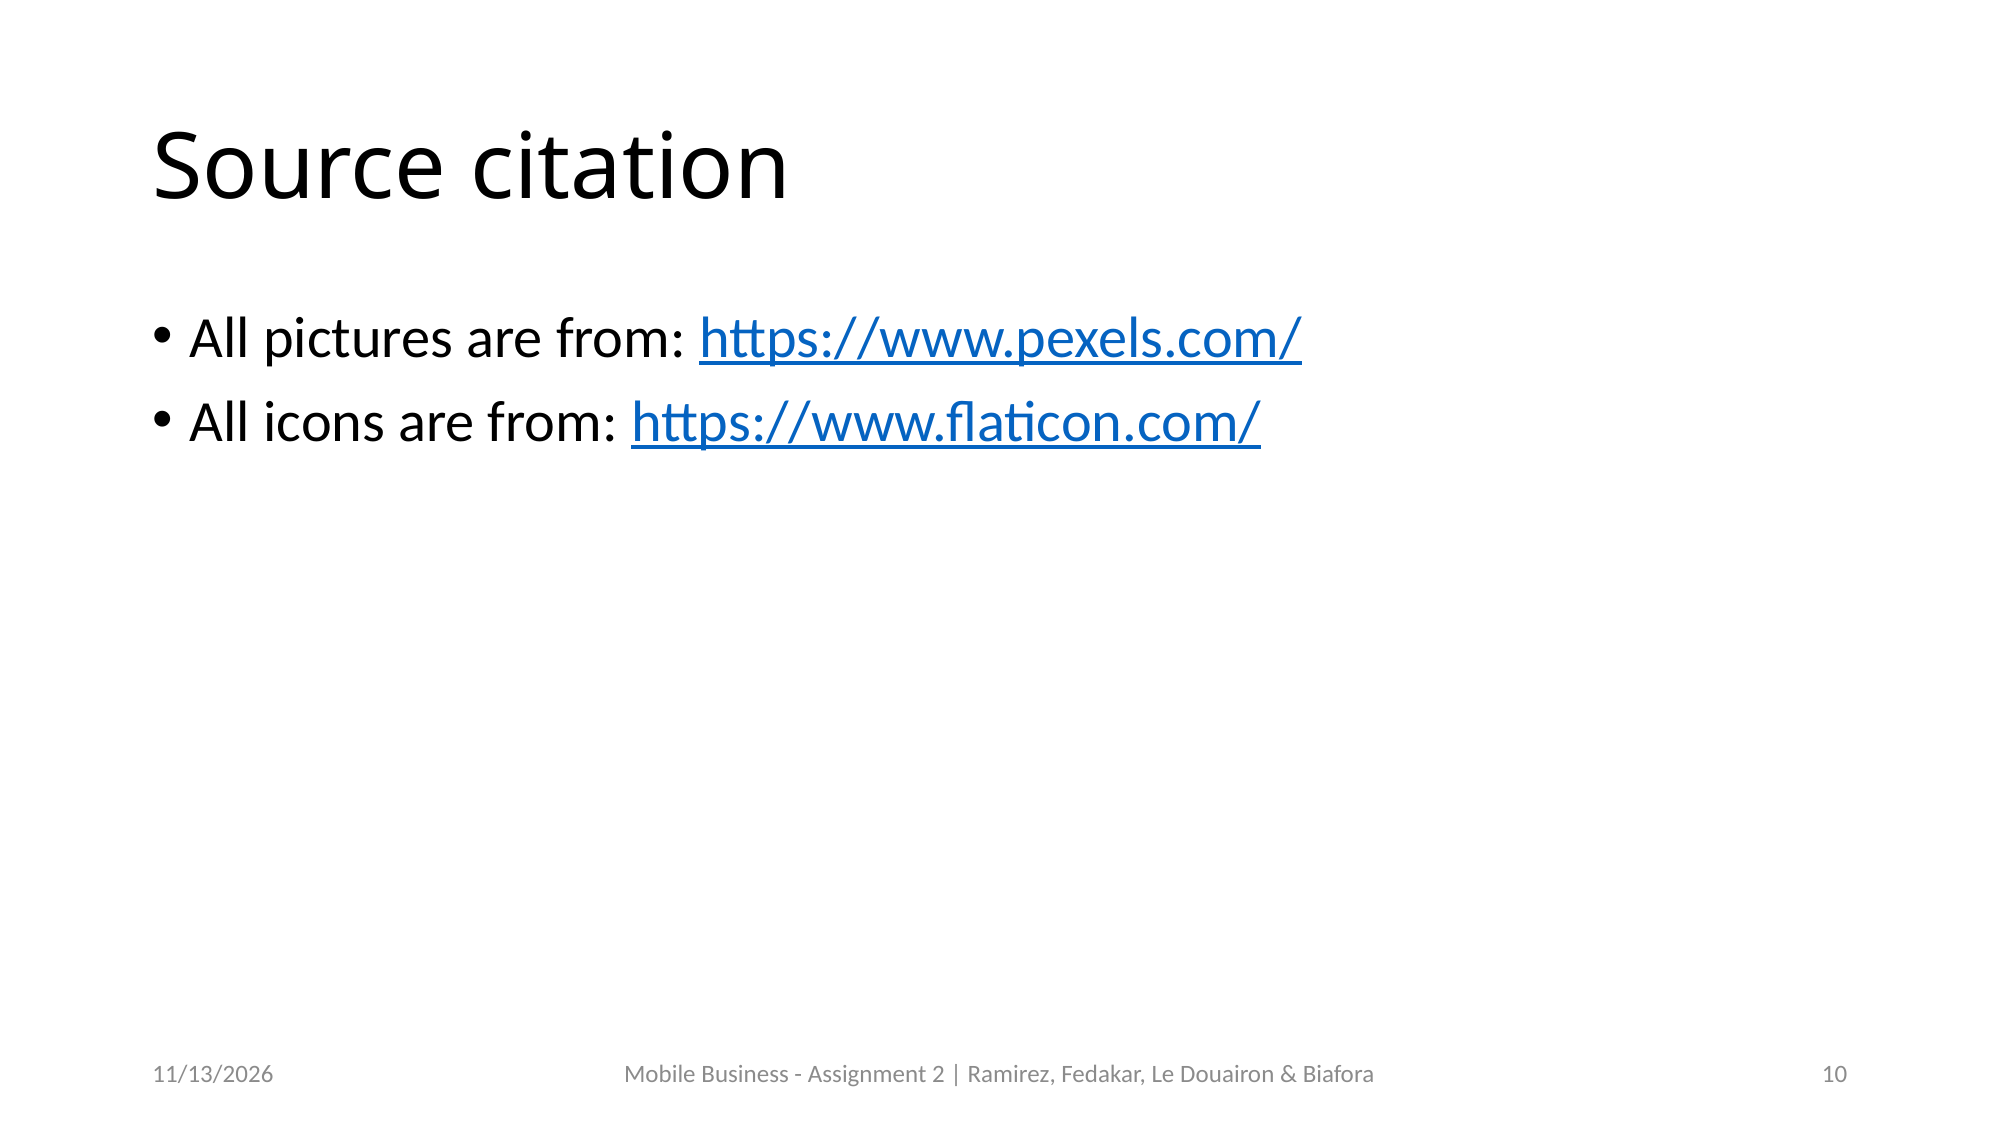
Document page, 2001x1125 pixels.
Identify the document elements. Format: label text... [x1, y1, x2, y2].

list All pictures are from: https://www.pexels.com/ All icons are from: https://www.flaticon.com/ [137, 299, 1863, 1014]
footer Mobile Business - Assignment 2 | Ramirez, Fedakar, Le Douairon & Biafora [587, 1042, 1412, 1103]
slide_number 10 [1412, 1042, 1863, 1103]
title Source citation [137, 59, 1863, 278]
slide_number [137, 1042, 587, 1103]
